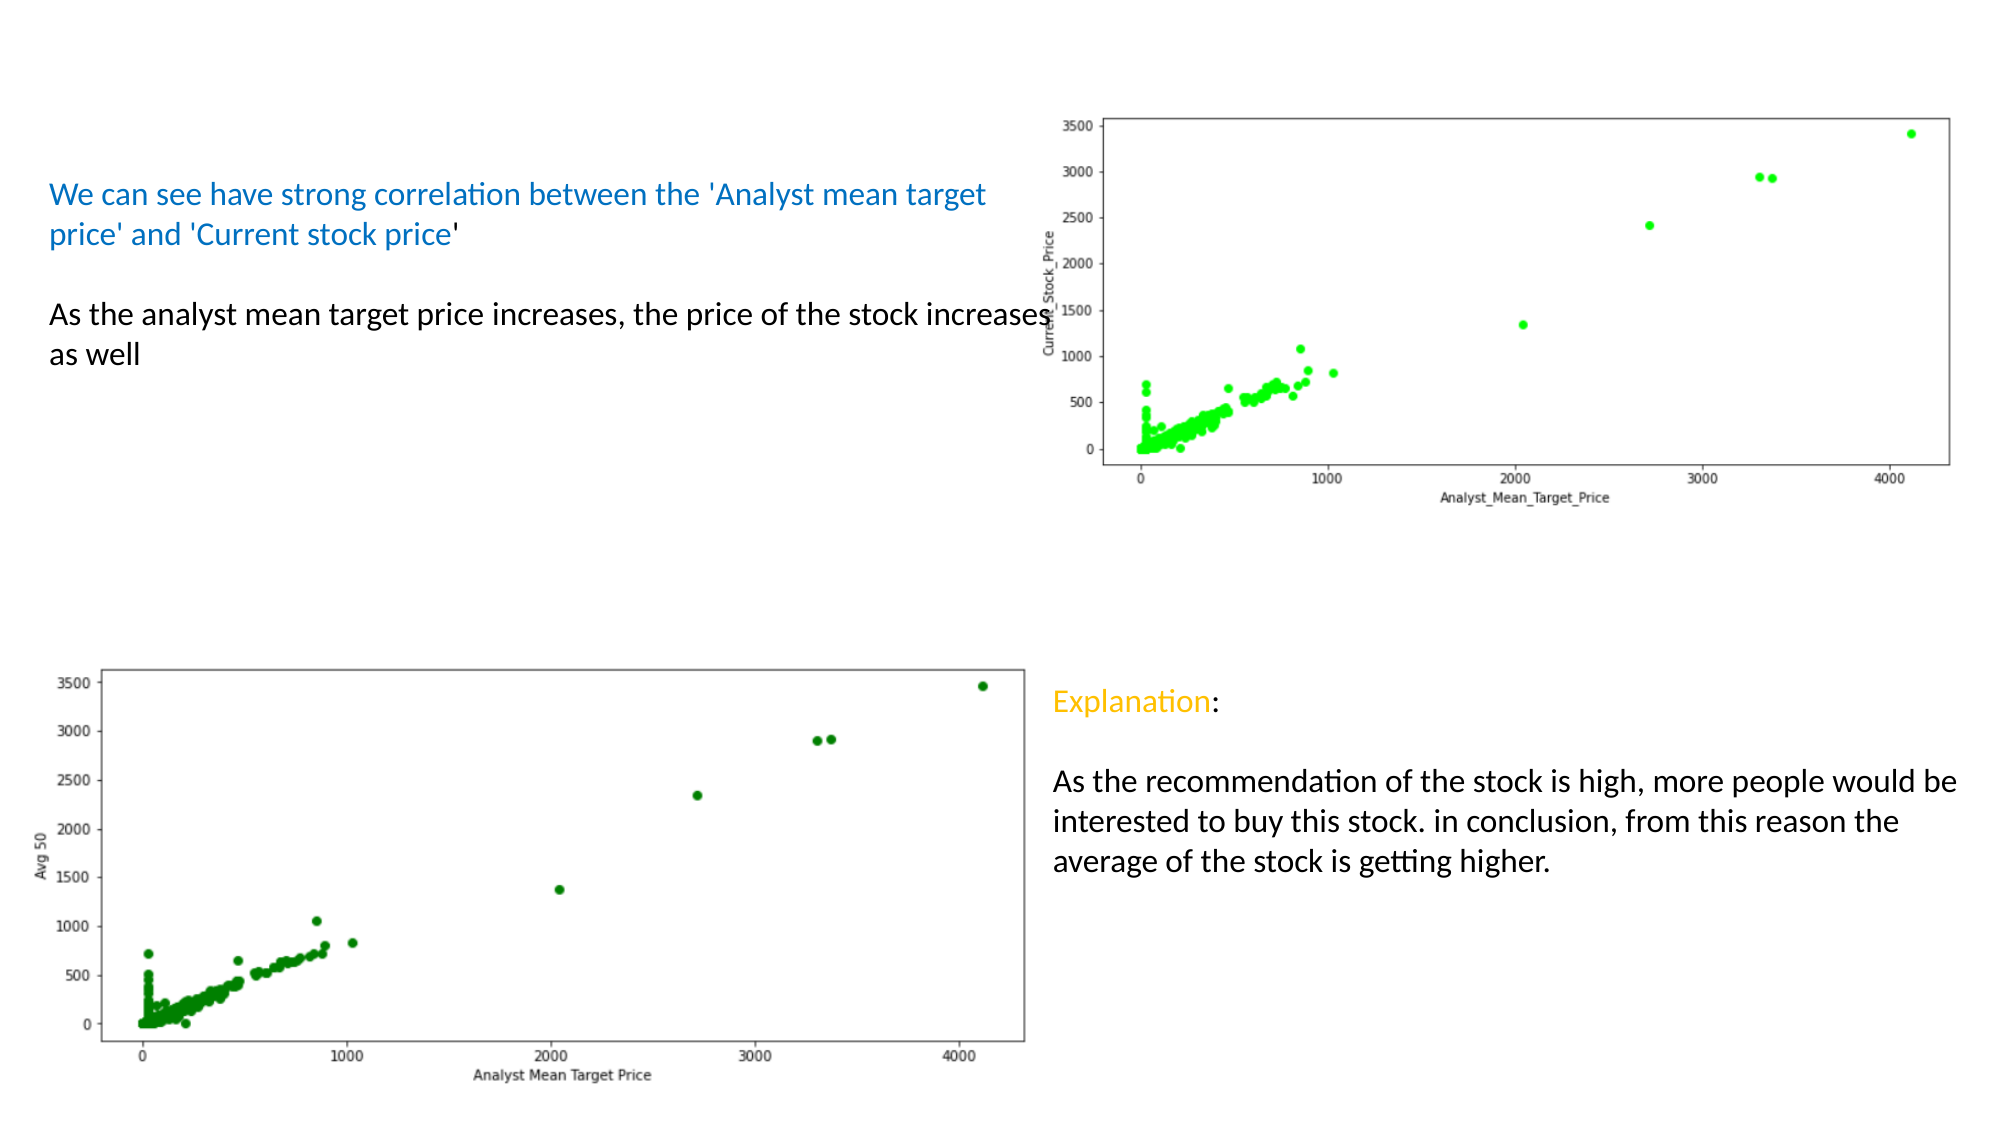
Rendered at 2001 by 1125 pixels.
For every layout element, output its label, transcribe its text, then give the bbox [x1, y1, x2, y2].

text_box We can see have strong correlation between the 'Analyst mean target price' and 'Current stock price' As the analyst mean target price increases, the price of the stock increases as well [34, 164, 1021, 380]
picture [0, 651, 1051, 1097]
picture [1021, 103, 1985, 518]
text_box Explanation: As the recommendation of the stock is high, more people would be interested to buy this stock. in conclusion, from this reason the average of the stock is getting higher. [1051, 671, 2000, 1052]
